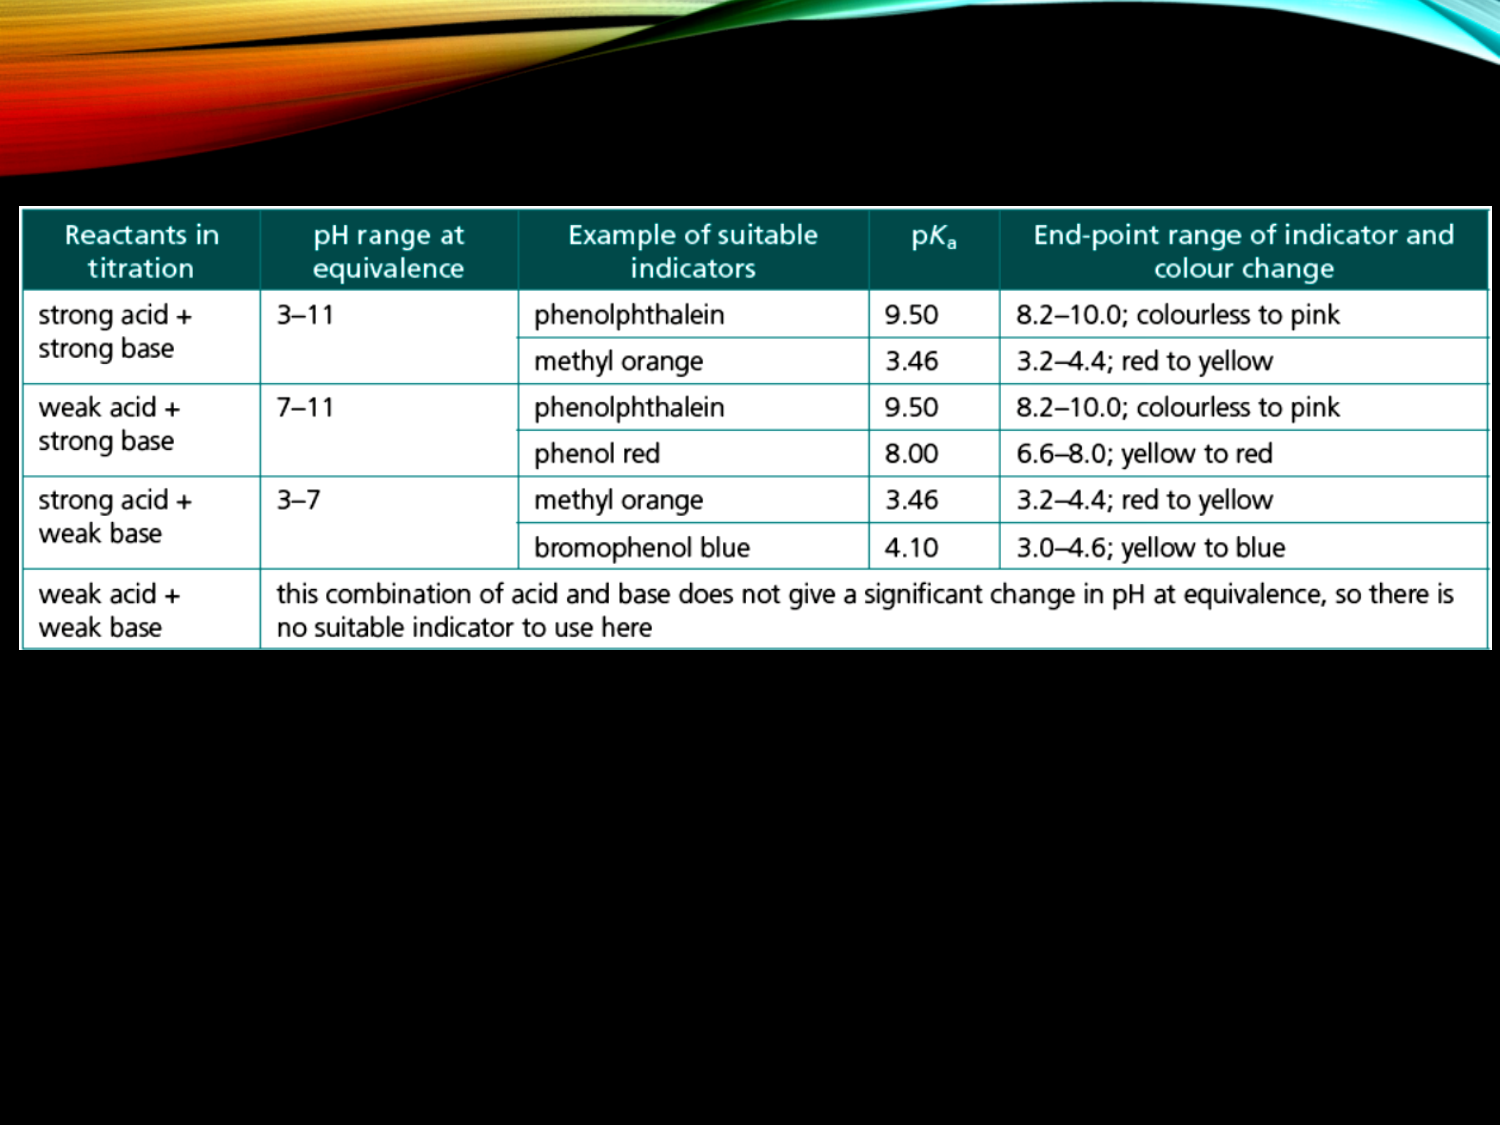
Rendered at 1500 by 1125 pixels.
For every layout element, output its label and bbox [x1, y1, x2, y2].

picture [0, 0, 1500, 178]
picture [19, 206, 1493, 650]
